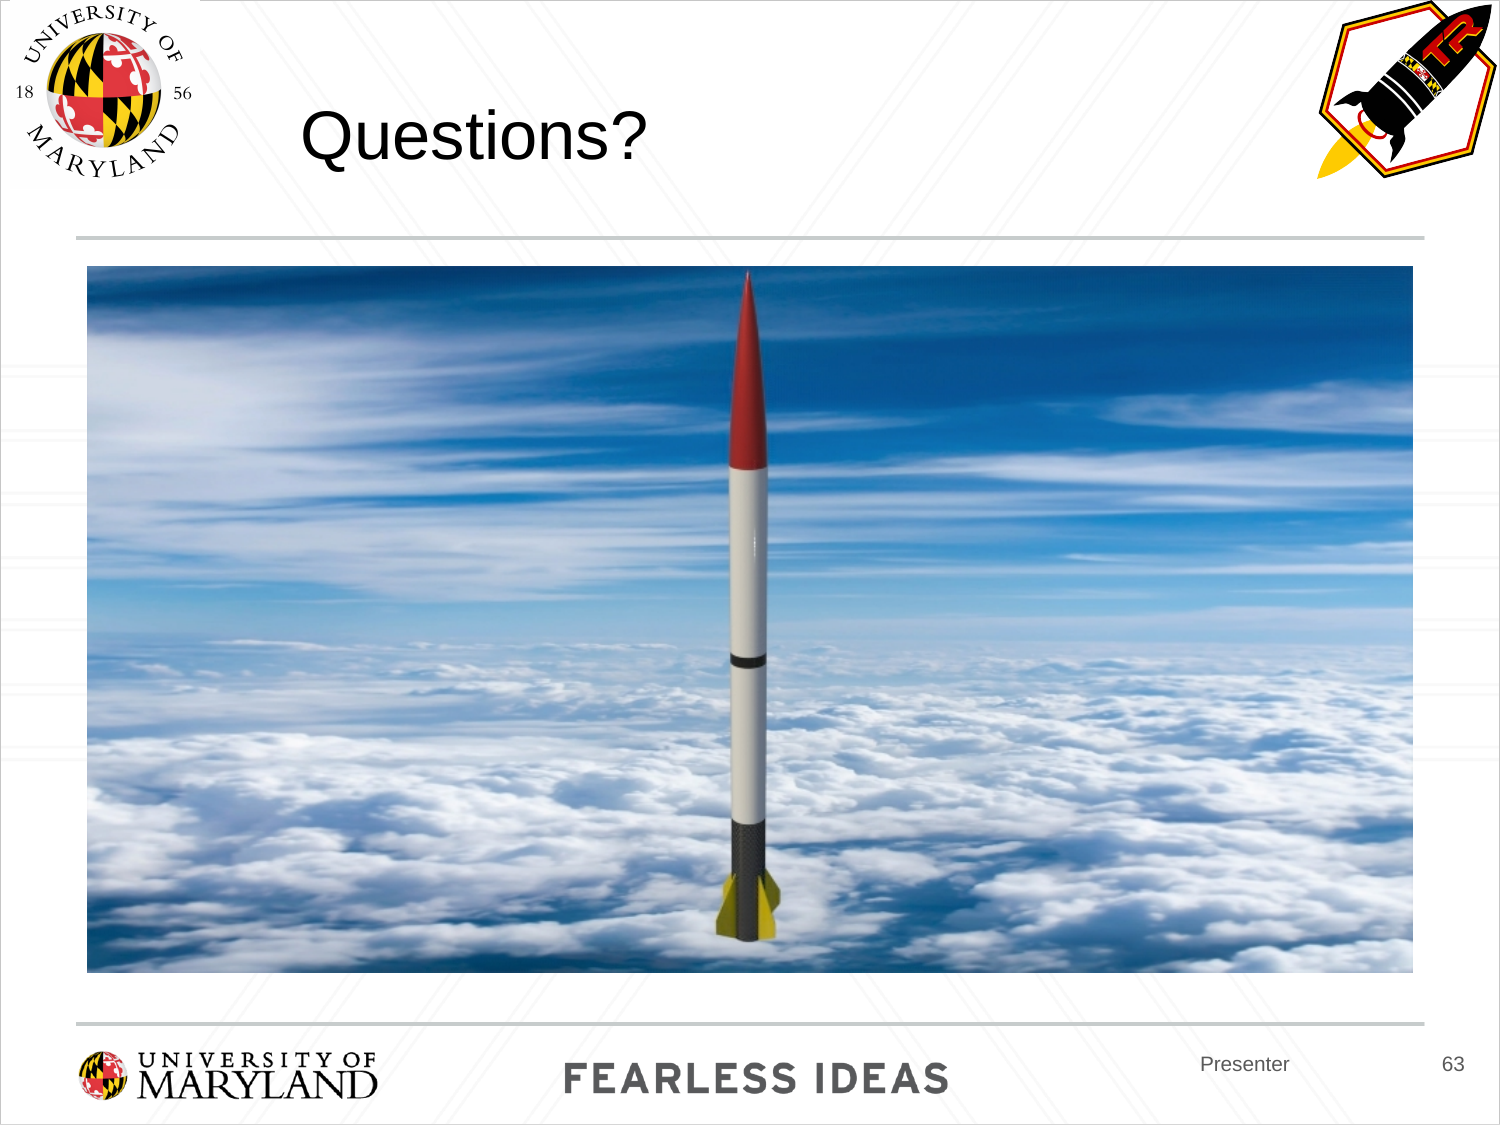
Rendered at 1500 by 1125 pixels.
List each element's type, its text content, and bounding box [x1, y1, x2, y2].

text_box Questions? [285, 76, 963, 189]
slide_number Presenter [1185, 1029, 1430, 1097]
picture [0, 0, 1500, 1125]
slide_number 63 [1389, 1019, 1480, 1106]
